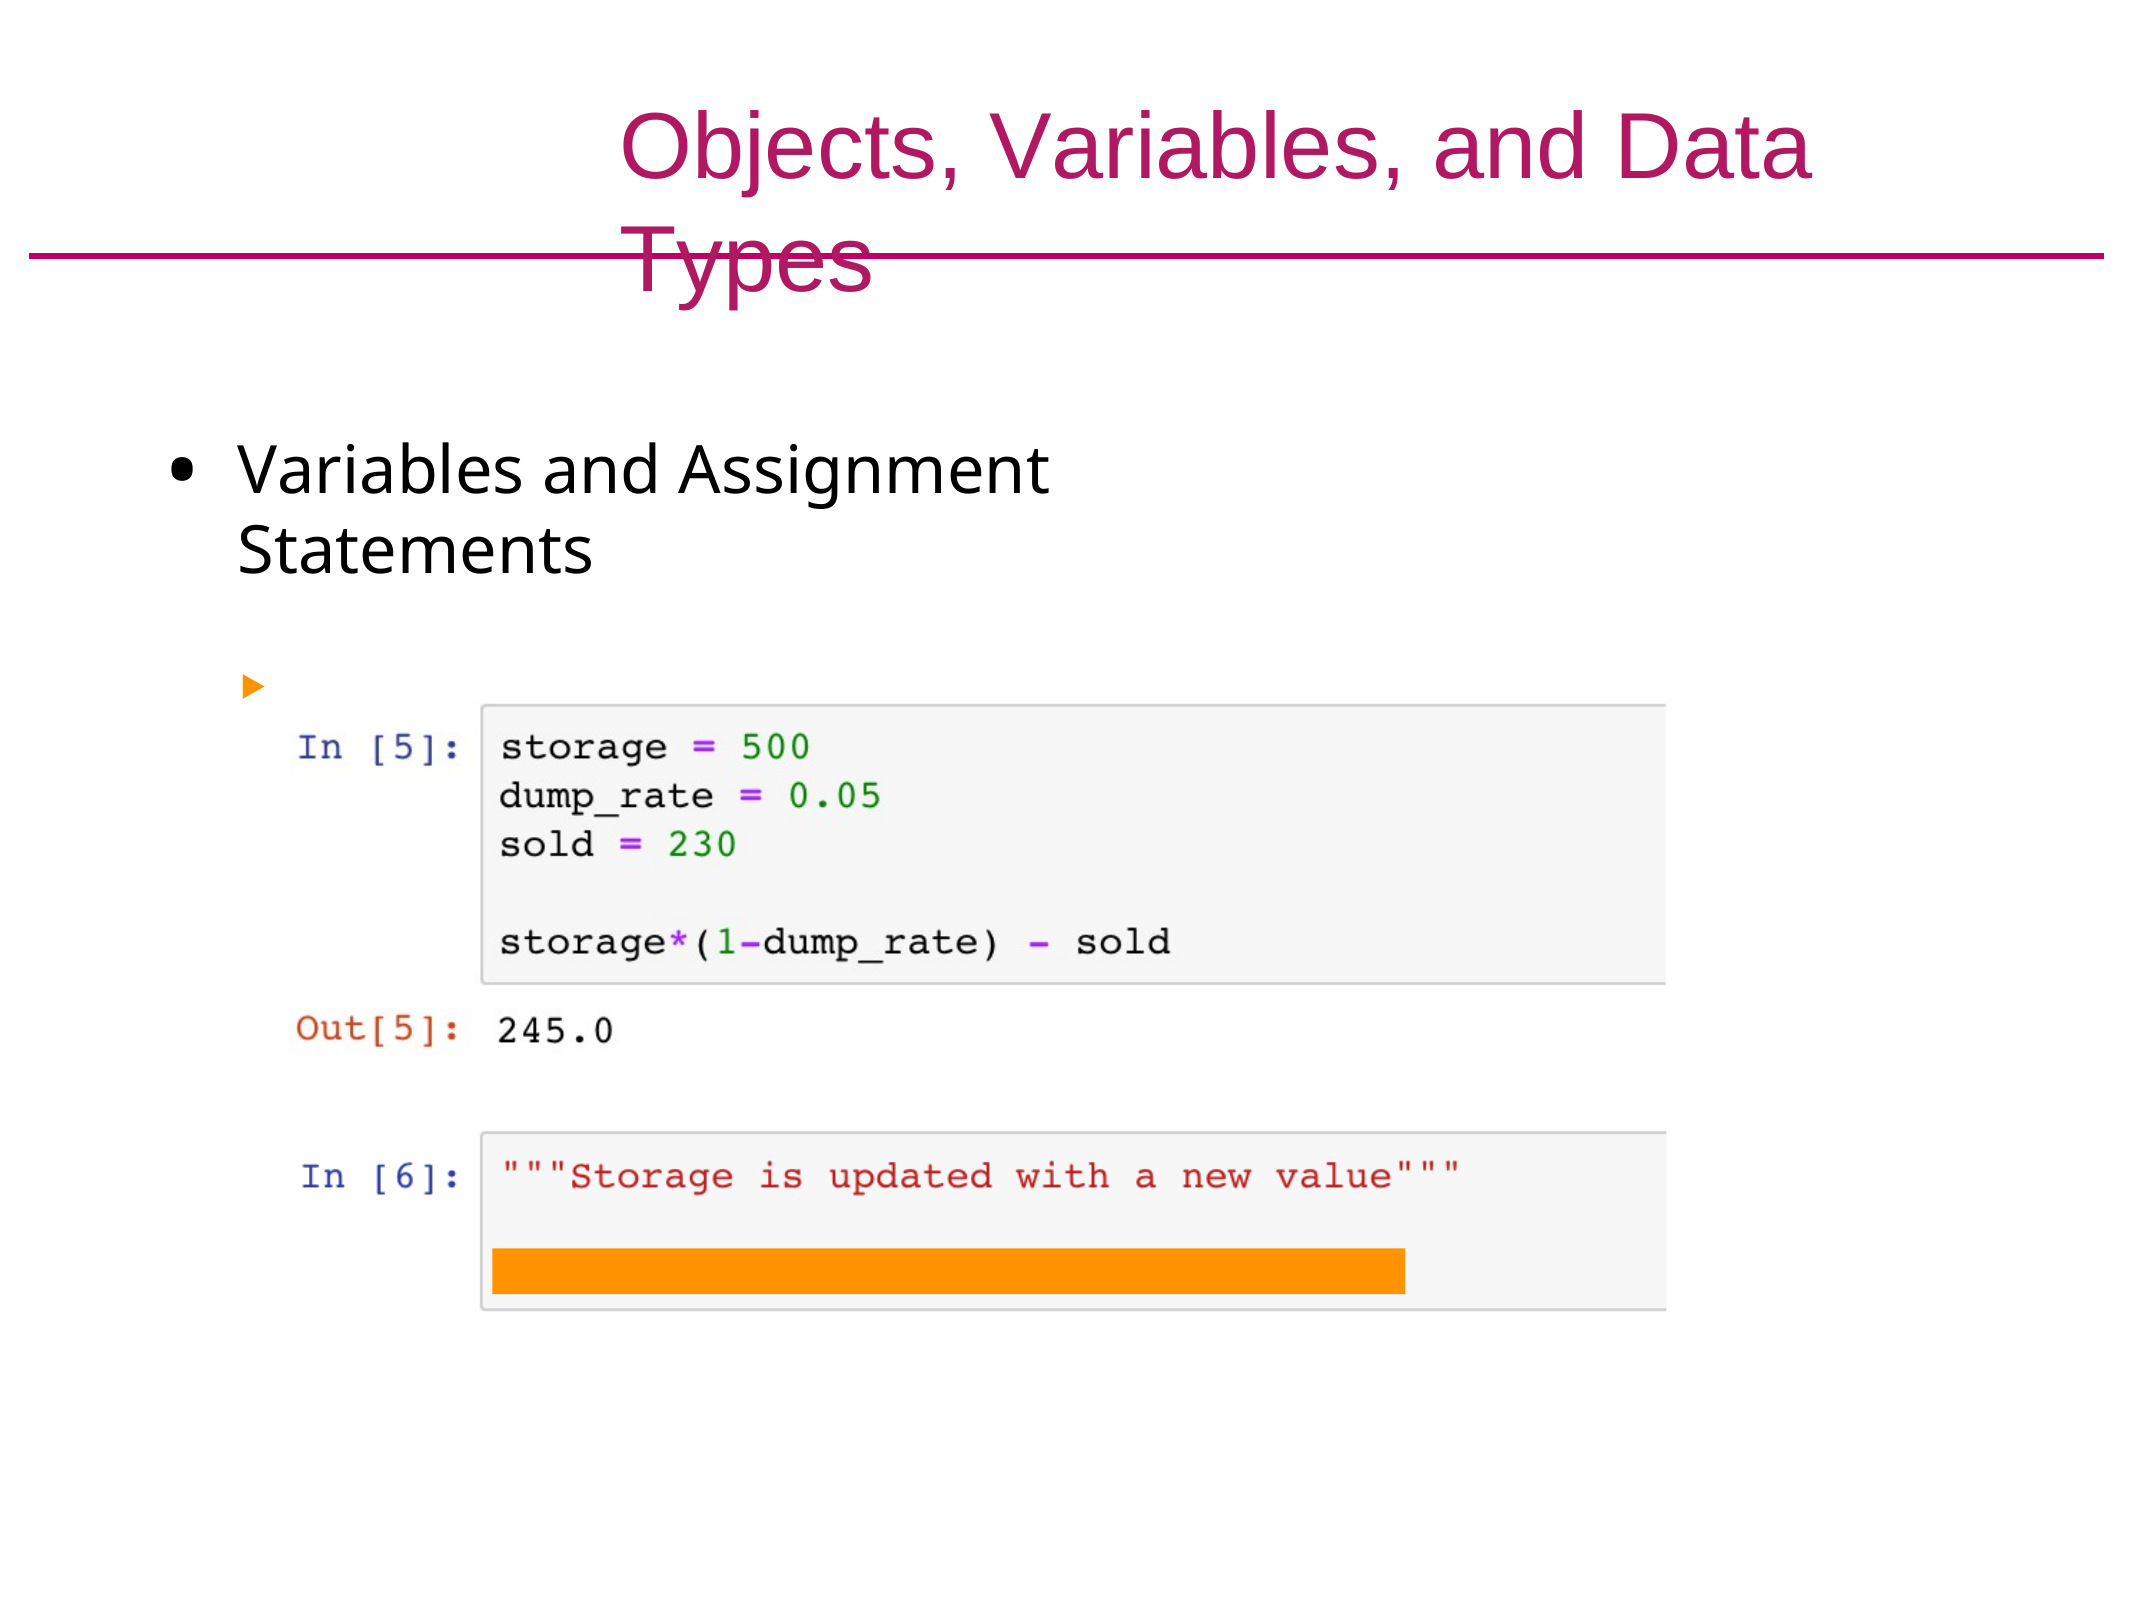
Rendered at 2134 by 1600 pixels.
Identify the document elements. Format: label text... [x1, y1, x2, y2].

text_box [492, 1248, 1406, 1295]
text_box Variables and Assignment Statements Assign new values to variables [162, 427, 1369, 721]
title Objects, Variables, and Data Types [49, 85, 2084, 353]
text_box [289, 664, 1666, 1077]
text_box [287, 1092, 1667, 1331]
